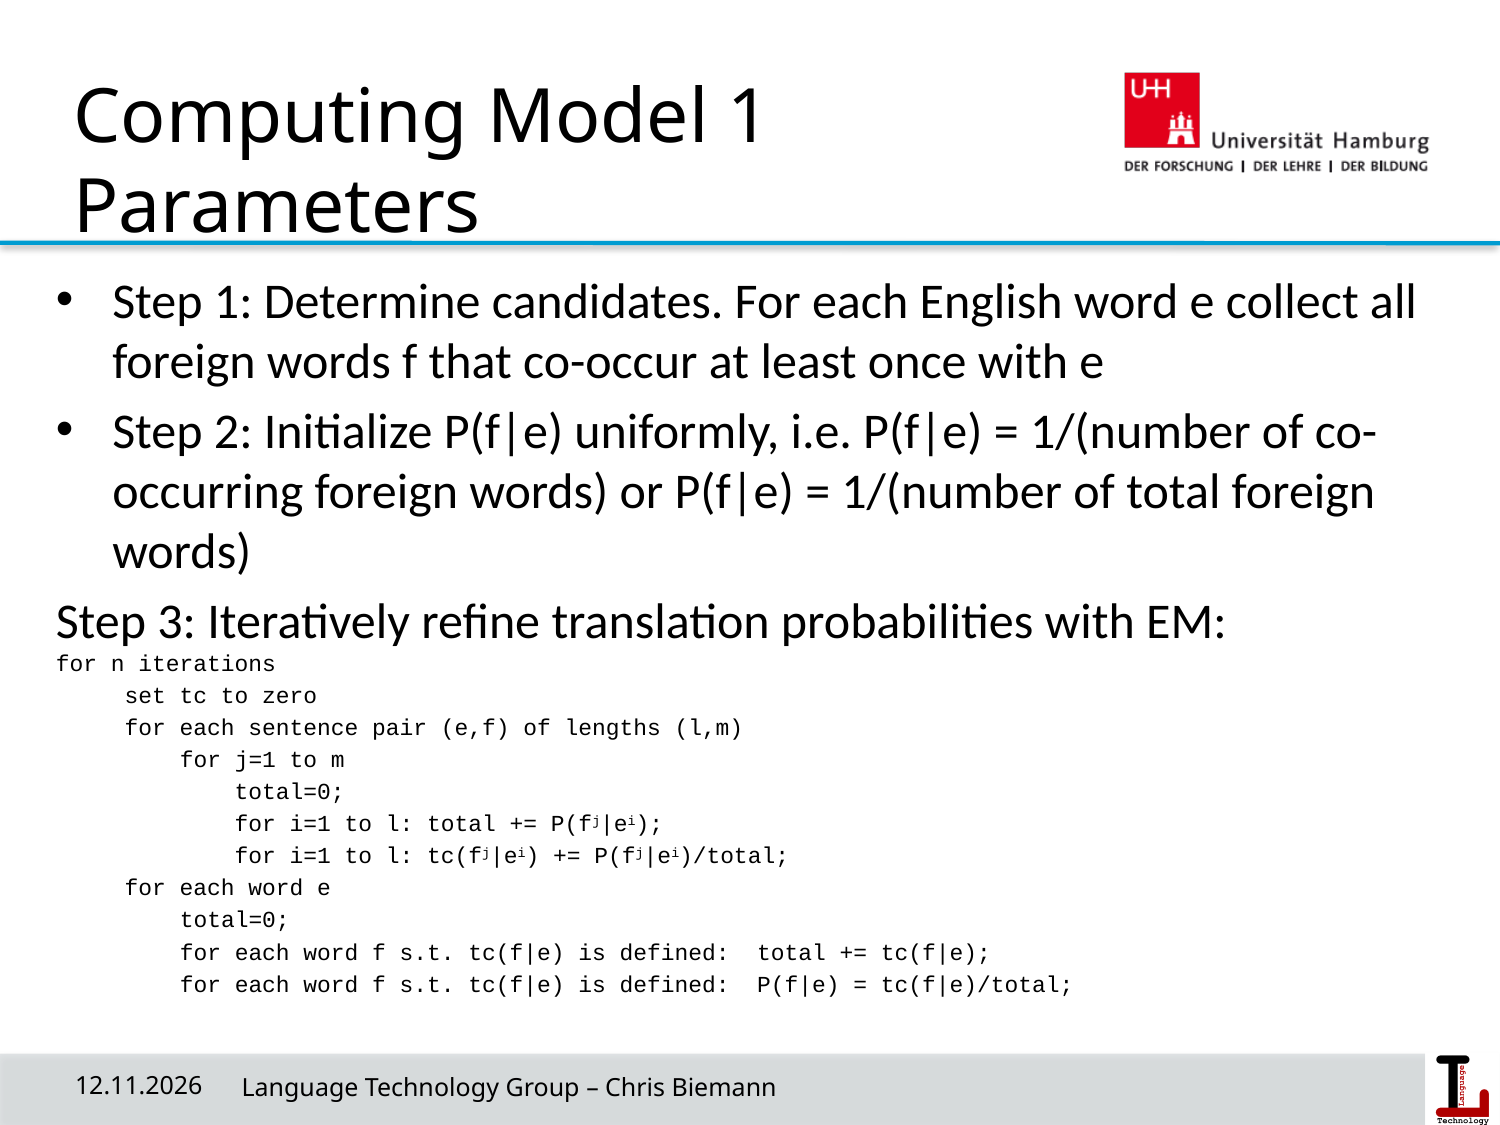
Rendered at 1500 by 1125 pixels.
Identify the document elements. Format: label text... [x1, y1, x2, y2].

text_box Language Technology Group – Chris Biemann [235, 1056, 978, 1117]
title Computing Model 1 Parameters [58, 59, 1075, 198]
picture [1425, 1052, 1500, 1125]
list Step 1: Determine candidates. For each English word e collect all foreign words f that co-occur at least once with e Step 2: Initialize P(f|e) uniformly, i.e. P(f|e) = 1/(number of co-occurring foreign words) or P(f|e) = 1/(number of total foreign words) Step 3: Iteratively refine translation probabilities with EM: for n iterations set tc to zero for each sentence pair (e,f) of lengths (l,m) for j=1 to m total=0; for i=1 to l: total += P(fj|ei); for i=1 to l: tc(fj|ei) += P(fj|ei)/total; for each word e total=0; for each word f s.t. tc(f|e) is defined: total += tc(f|e); for each word f s.t. tc(f|e) is defined: P(f|e) = tc(f|e)/total; [41, 261, 1459, 1047]
text_box 04.11.18 [74, 1056, 224, 1117]
